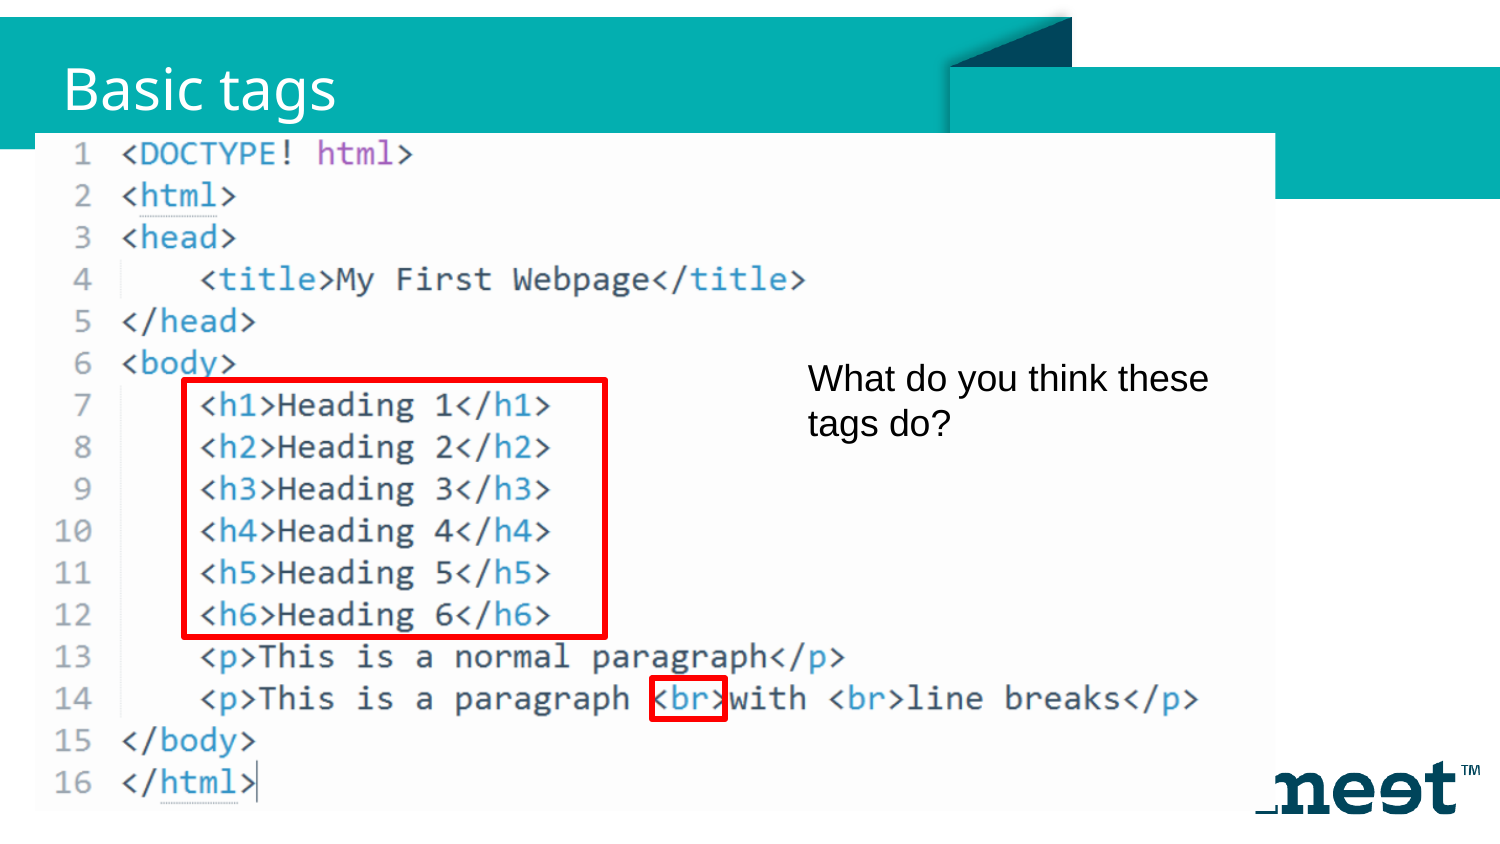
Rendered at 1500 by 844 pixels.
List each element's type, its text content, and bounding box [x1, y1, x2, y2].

picture [0, 0, 1500, 844]
text_box Basic tags [48, 36, 879, 131]
